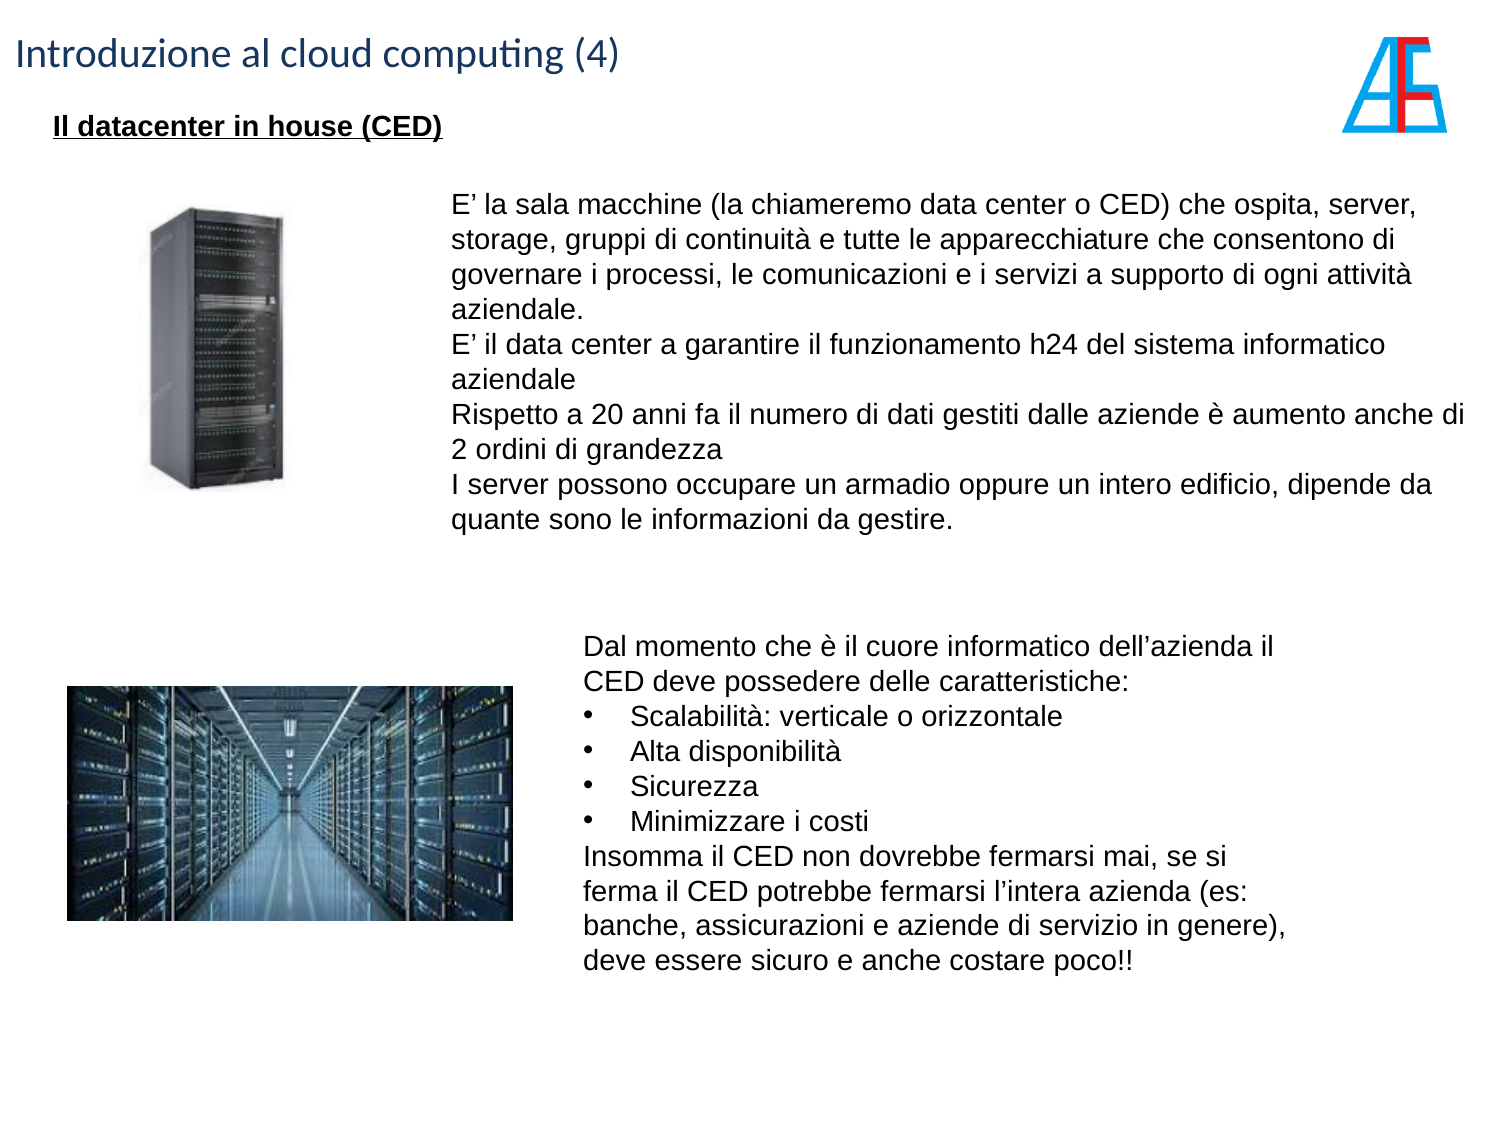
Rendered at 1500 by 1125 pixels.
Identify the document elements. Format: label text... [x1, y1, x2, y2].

picture [138, 204, 291, 493]
text_box Il datacenter in house (CED) [37, 102, 484, 150]
picture [67, 685, 514, 921]
picture [1338, 25, 1450, 158]
text_box Introduzione al cloud computing (4) [0, 0, 651, 102]
text_box E’ la sala macchine (la chiameremo data center o CED) che ospita, server, storage, gruppi di continuità e tutte le apparecchiature che consentono di governare i processi, le comunicazioni e i servizi a supporto di ogni attività aziendale. E’ il data center a garantire il funzionamento h24 del sistema informatico aziendale Rispetto a 20 anni fa il numero di dati gestiti dalle aziende è aumento anche di 2 ordini di grandezza I server possono occupare un armadio oppure un intero edificio, dipende da quante sono le informazioni da gestire. [436, 177, 1491, 543]
text_box Dal momento che è il cuore informatico dell’azienda il CED deve possedere delle caratteristiche: Scalabilità: verticale o orizzontale Alta disponibilità Sicurezza Minimizzare i costi Insomma il CED non dovrebbe fermarsi mai, se si ferma il CED potrebbe fermarsi l’intera azienda (es: banche, assicurazioni e aziende di servizio in genere), deve essere sicuro e anche costare poco!! [568, 619, 1319, 985]
